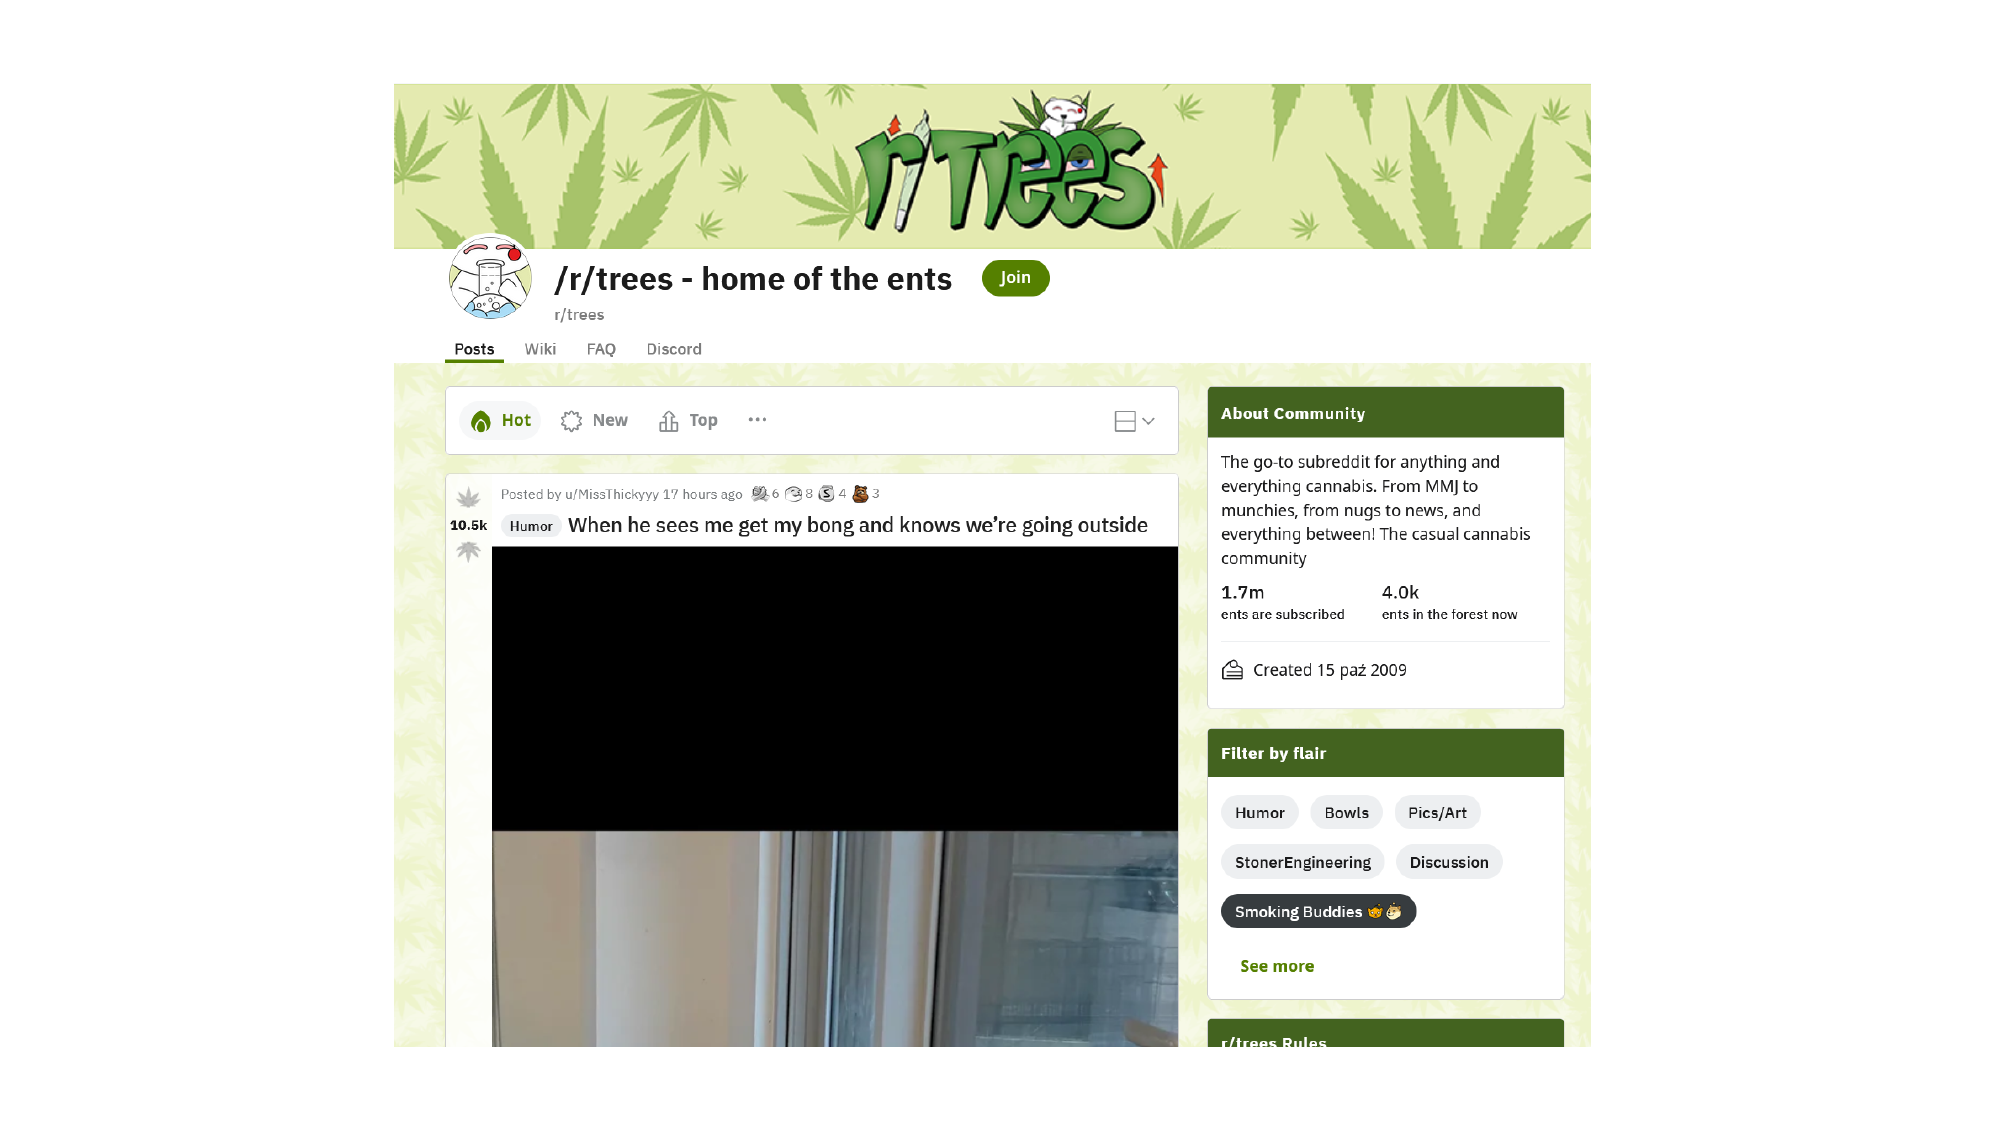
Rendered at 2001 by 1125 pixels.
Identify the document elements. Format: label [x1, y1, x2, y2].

picture [394, 78, 1591, 1047]
